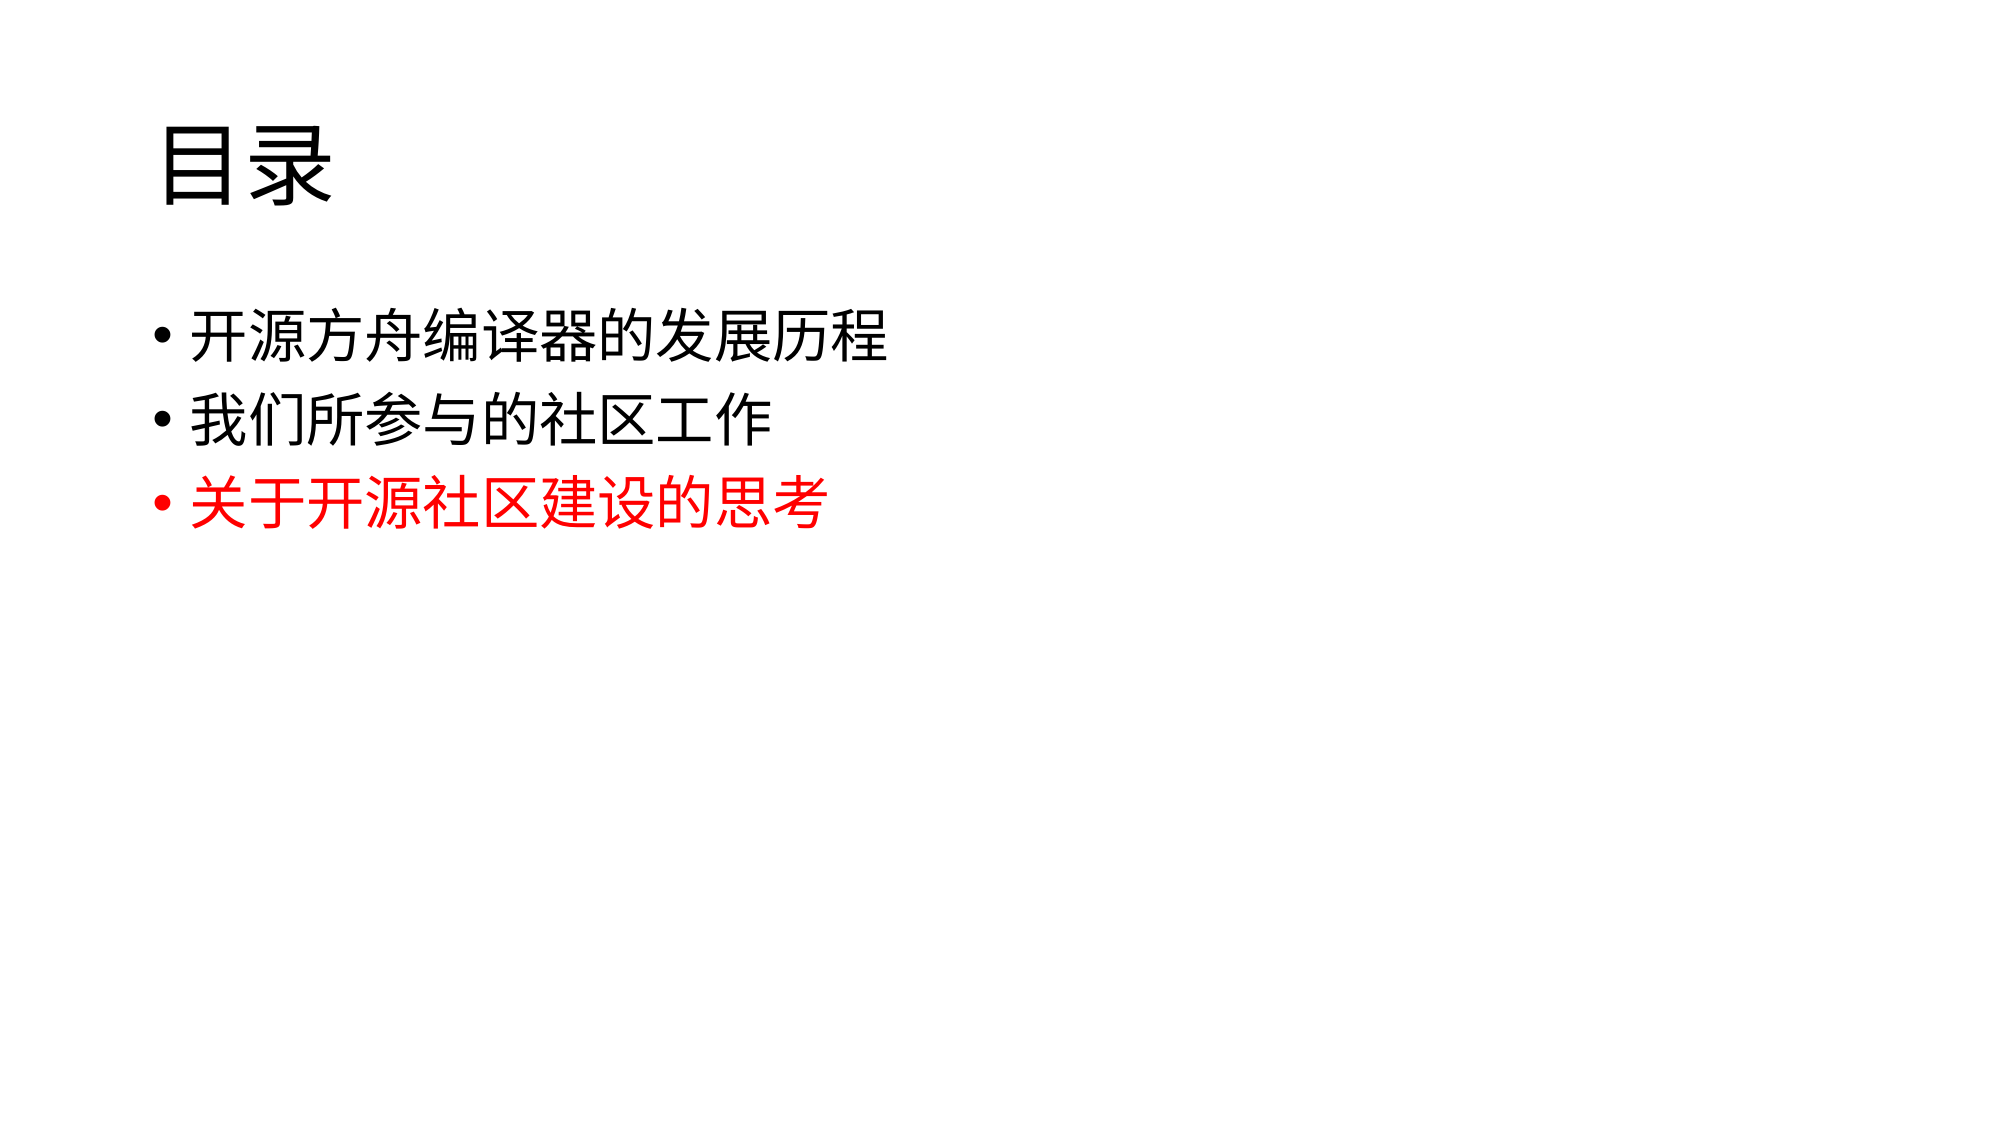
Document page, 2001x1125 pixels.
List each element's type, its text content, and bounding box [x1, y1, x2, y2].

list 开源方舟编译器的发展历程 我们所参与的社区工作 关于开源社区建设的思考 [137, 299, 1863, 1014]
title 目录 [137, 59, 1863, 278]
